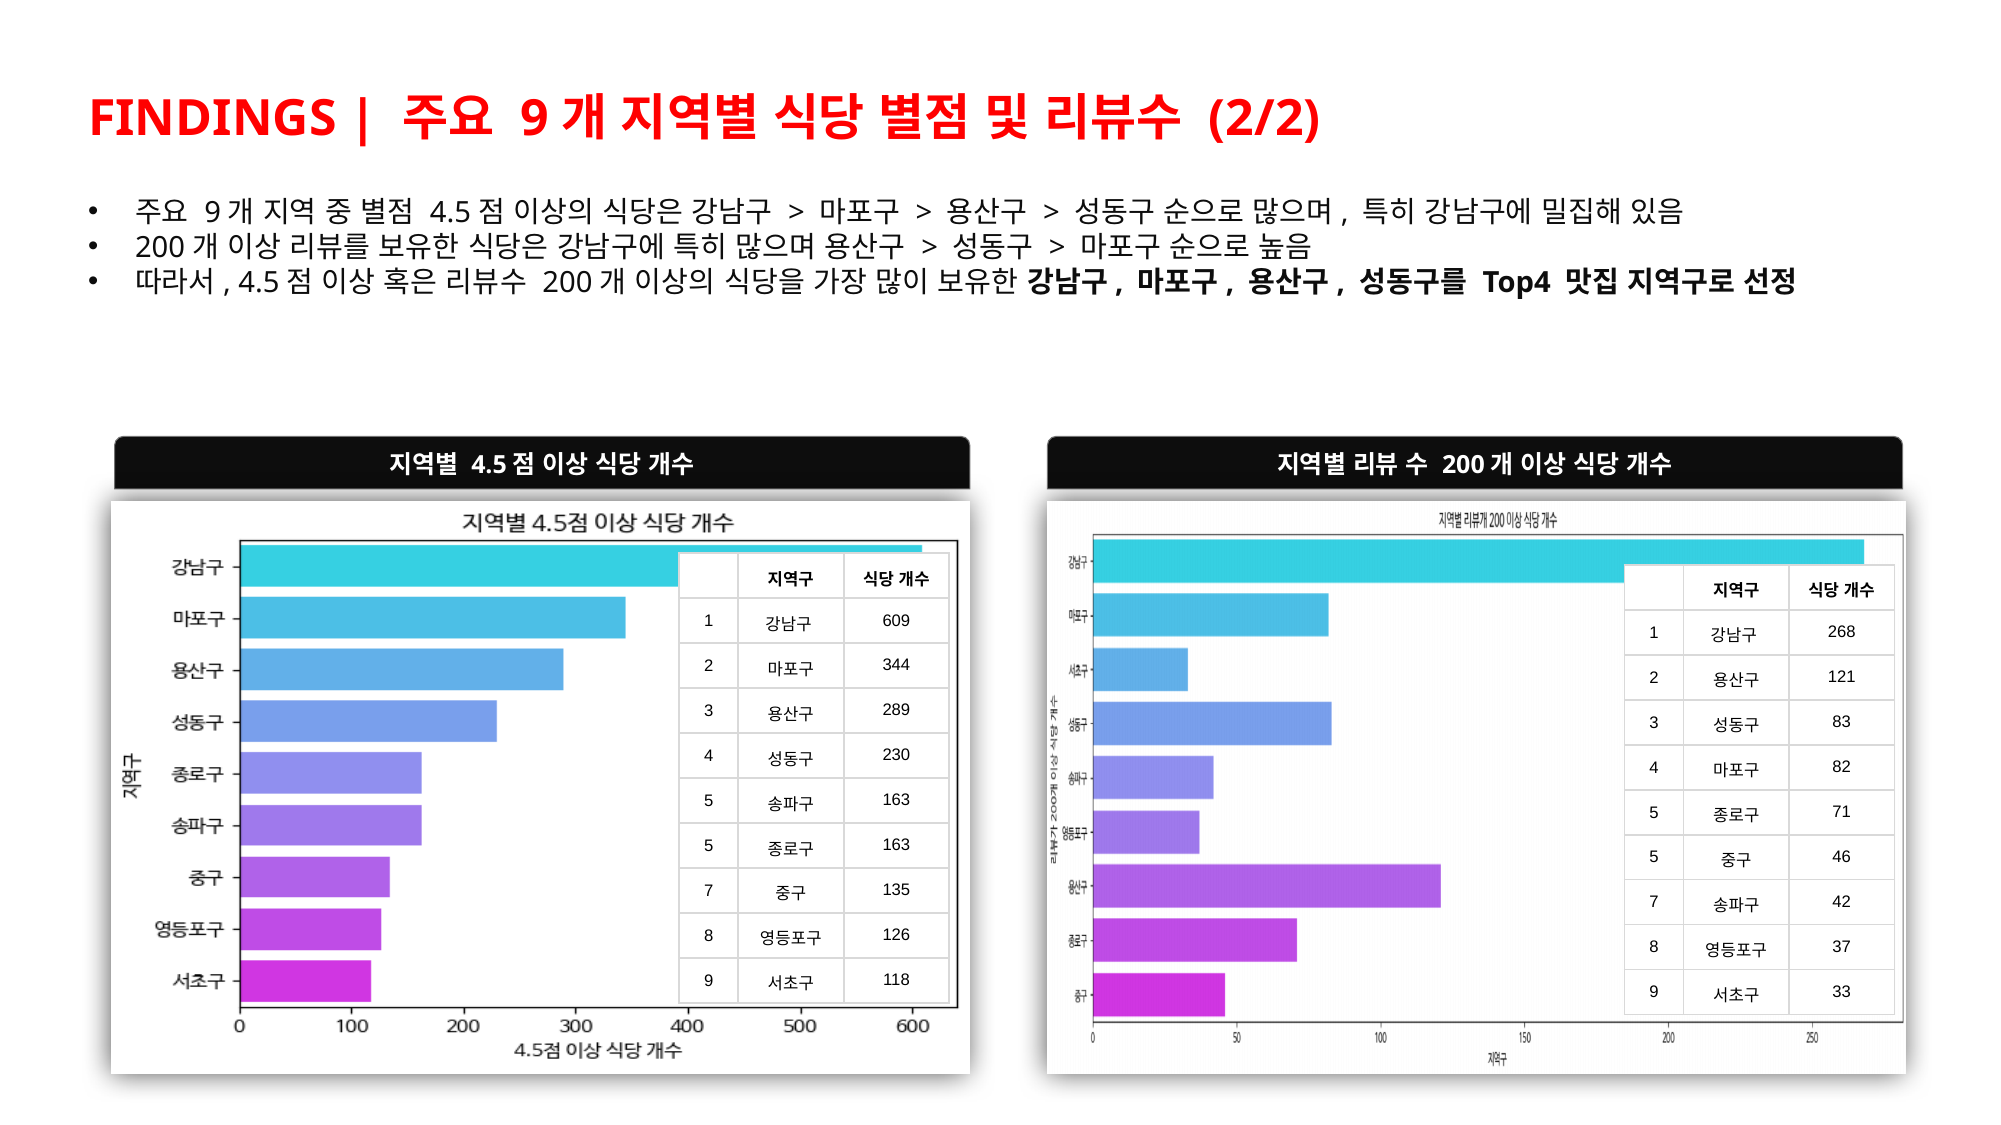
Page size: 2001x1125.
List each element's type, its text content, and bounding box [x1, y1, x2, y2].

text_box FINDINGS | 주요 9개 지역별 식당 별점 및 리뷰수 (2/2) [72, 74, 1457, 156]
text_box 지역별 4.5점 이상 식당 개수 [113, 434, 972, 485]
text_box 지역별 리뷰 수 200개 이상 식당 개수 [1045, 434, 1905, 483]
text_box 주요 9개 지역 중 별점 4.5점 이상의 식당은 강남구 > 마포구 > 용산구 > 성동구 순으로 많으며, 특히 강남구에 밀집해 있음 200개 이상 리뷰를 보유한 식당은 강남구에 특히 많으며 용산구 > 성동구 > 마포구 순으로 높음 따라서, 4.5점 이상 혹은 리뷰수 200개 이상의 식당을 가장 많이 보유한 강남구, 마포구, 용산구, 성동구를 Top4 맛집 지역구로 선정 [73, 185, 1940, 306]
picture [1046, 500, 1907, 1075]
picture [110, 500, 971, 1075]
